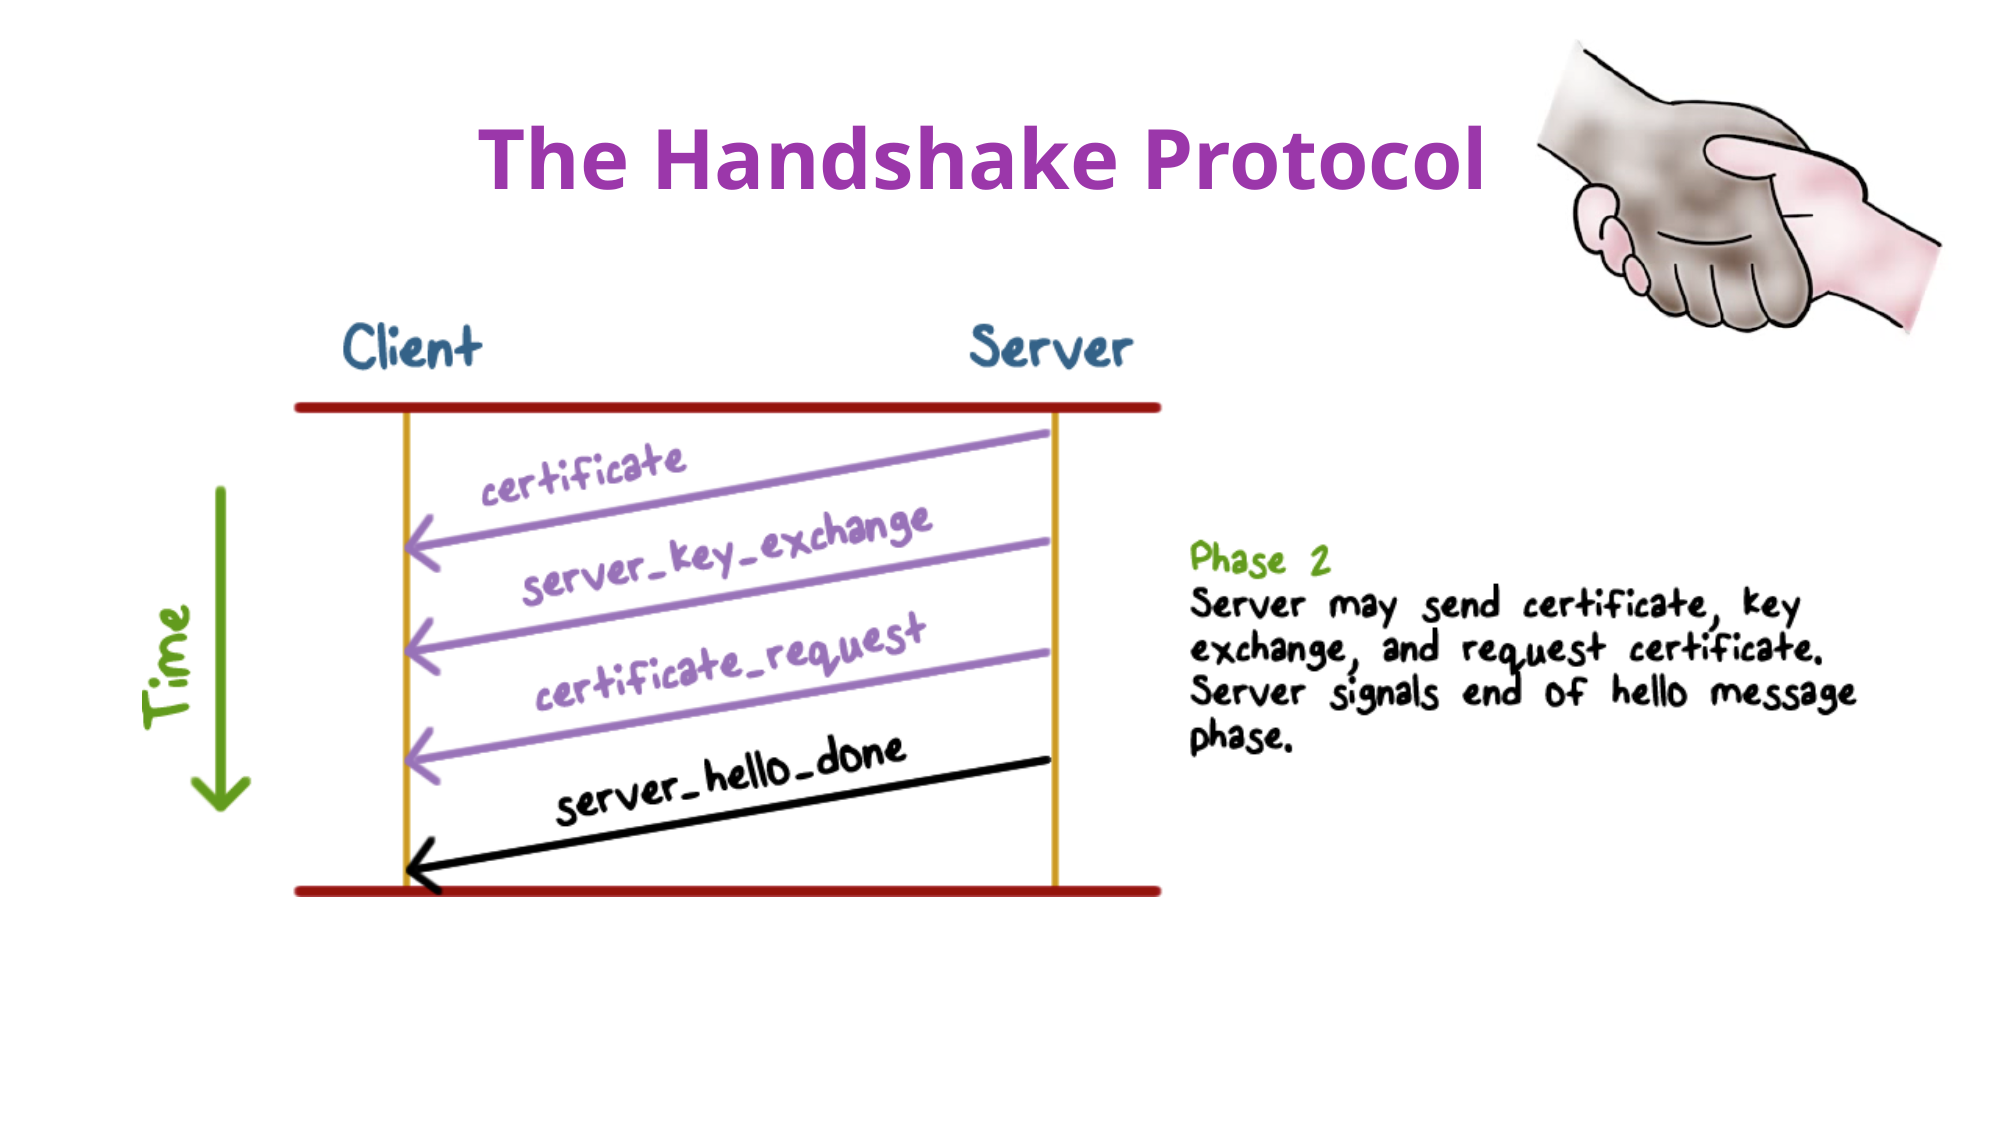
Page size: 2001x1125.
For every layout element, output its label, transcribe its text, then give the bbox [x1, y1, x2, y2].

picture [141, 22, 1968, 898]
title The Handshake Protocol [133, 37, 1516, 225]
